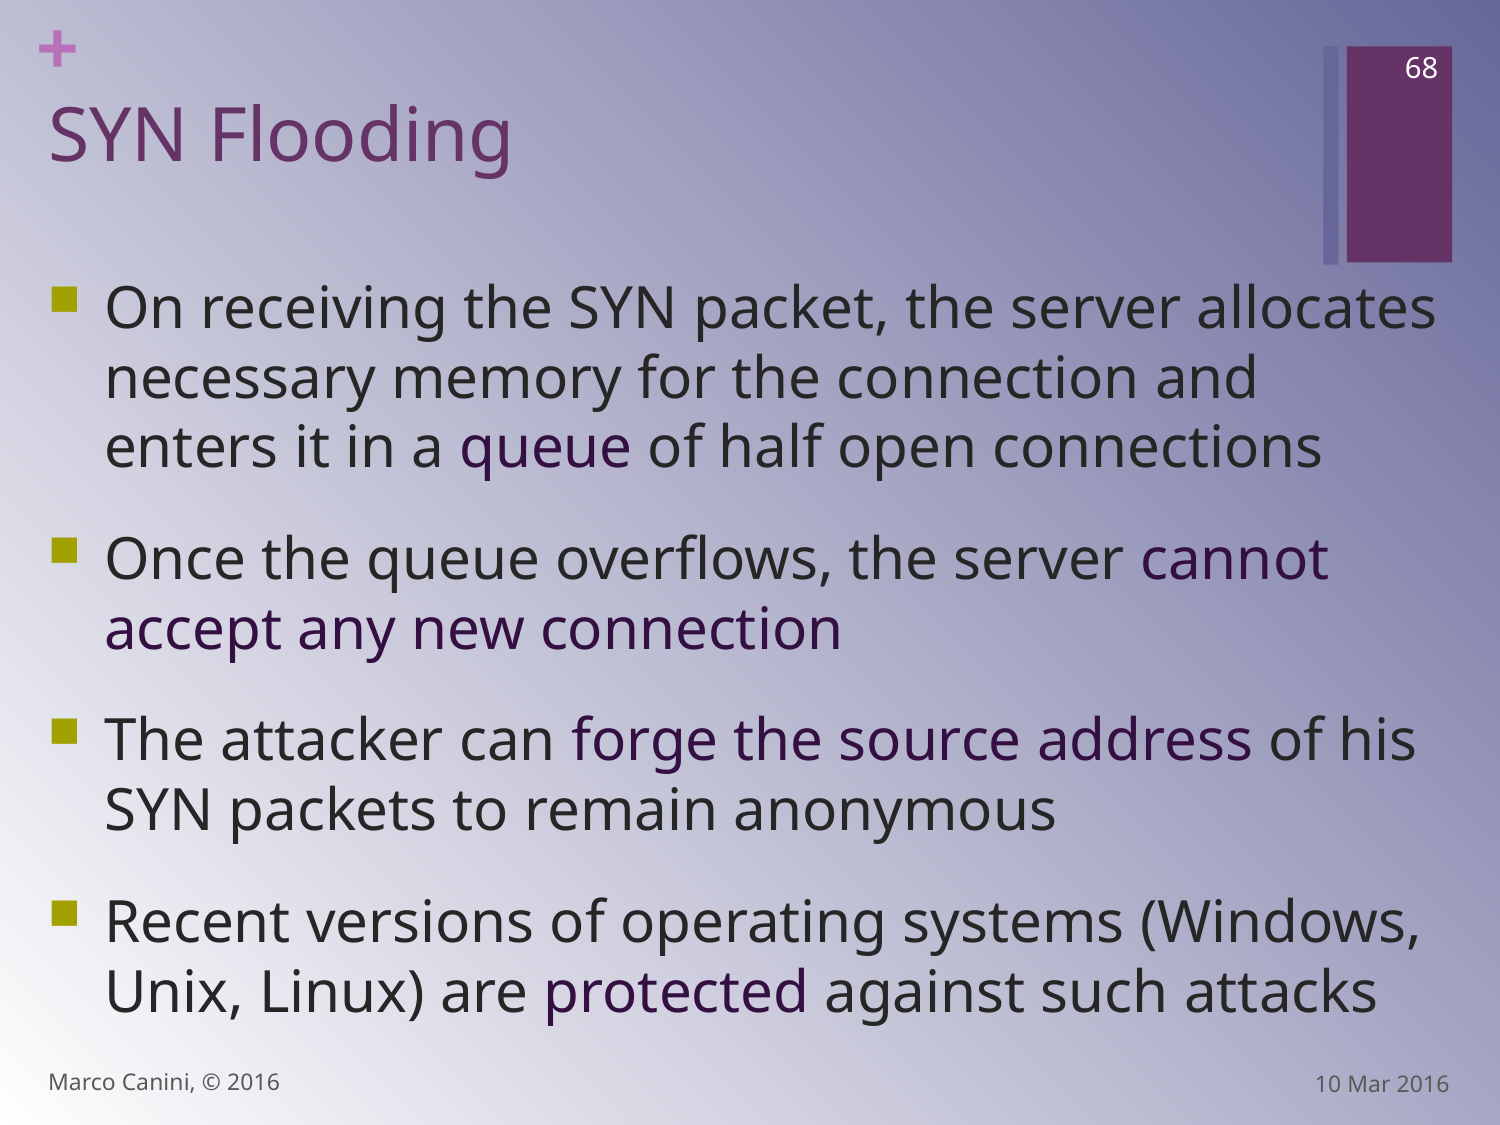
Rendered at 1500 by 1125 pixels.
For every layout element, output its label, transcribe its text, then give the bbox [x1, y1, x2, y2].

slide_number 68 [1362, 39, 1454, 100]
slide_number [1114, 1053, 1465, 1114]
list On receiving the SYN packet, the server allocates necessary memory for the connection and enters it in a queue of half open connections Once the queue overflows, the server cannot accept any new connection The attacker can forge the source address of his SYN packets to remain anonymous Recent versions of operating systems (Windows, Unix, Linux) are protected against such attacks [33, 262, 1465, 1054]
title SYN Flooding [33, 79, 1322, 262]
footer Marco Canini, © 2016 [33, 1053, 1038, 1114]
